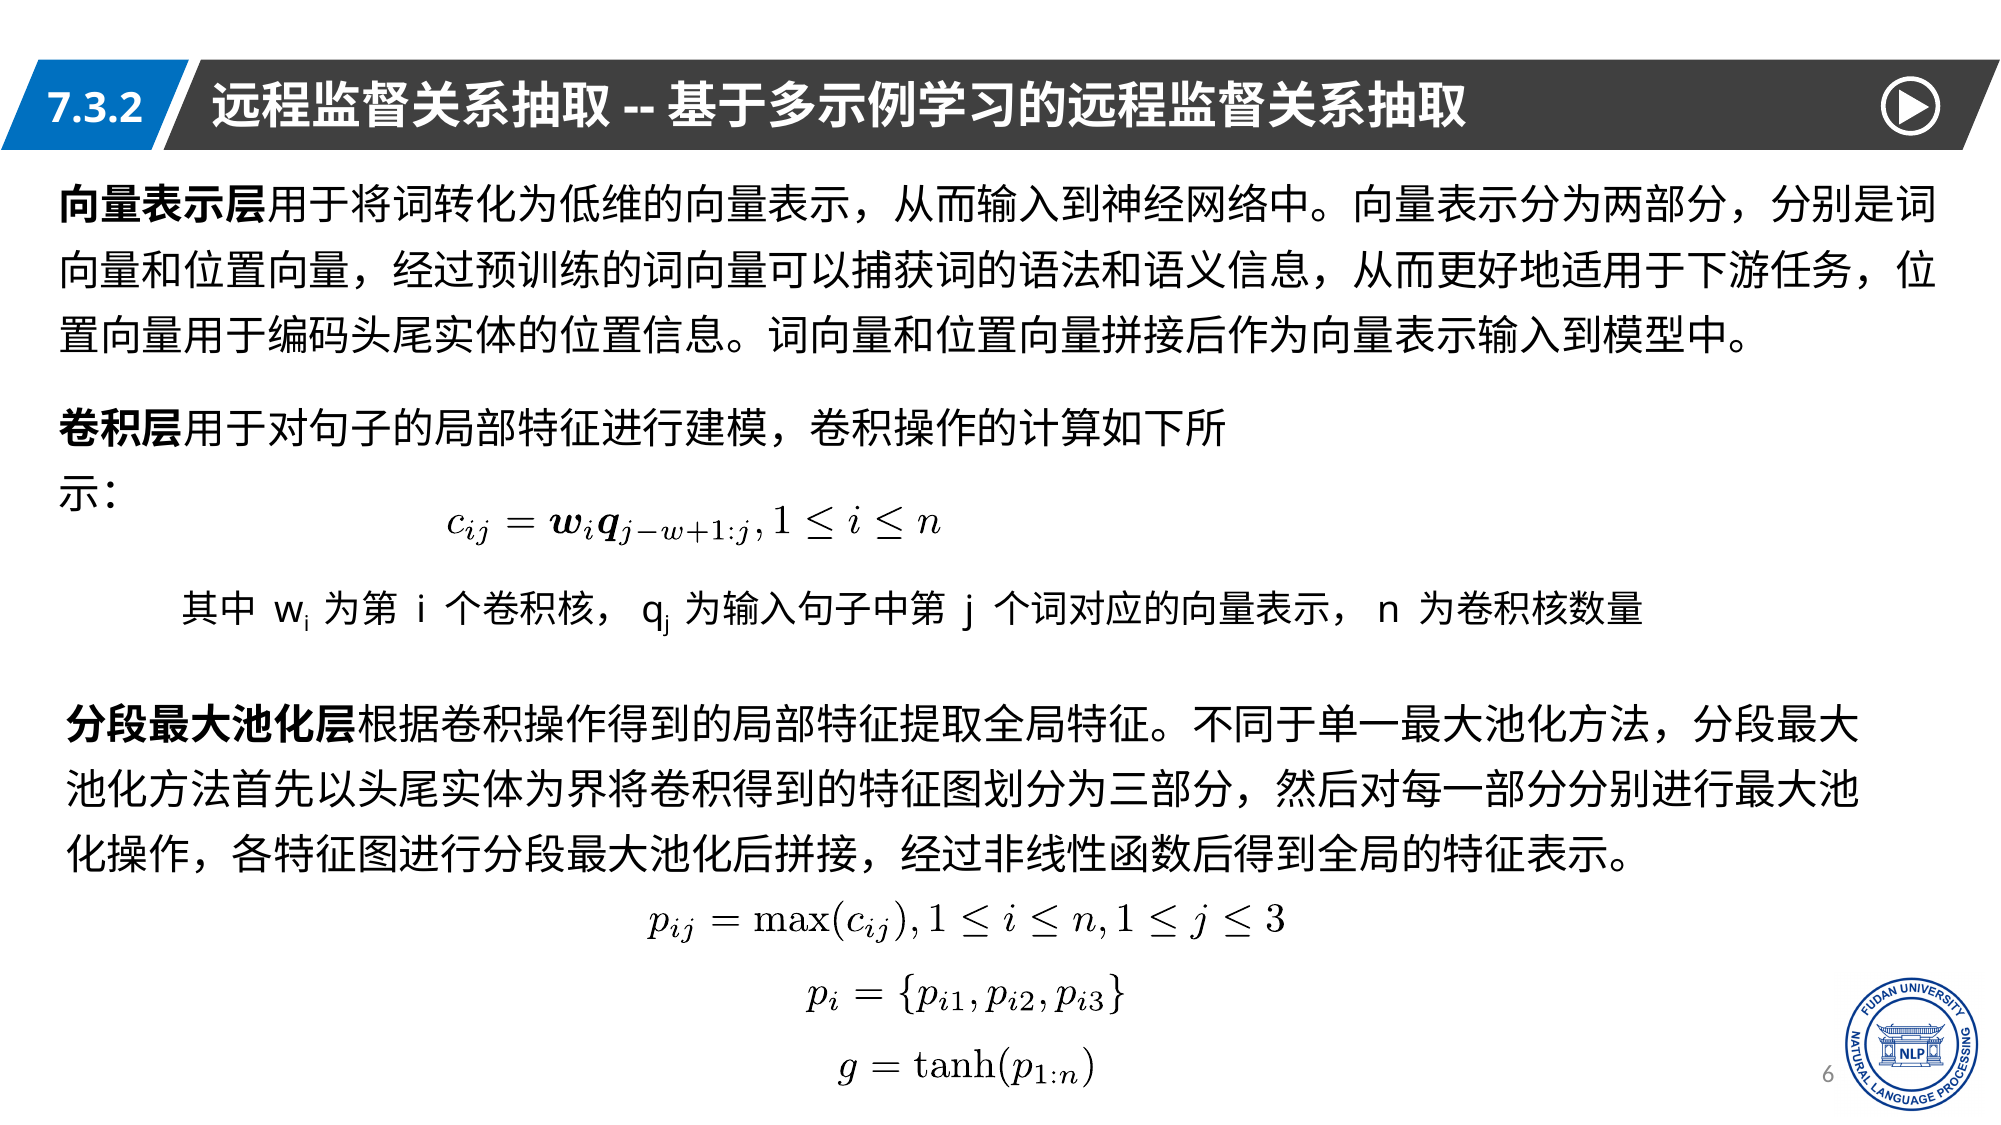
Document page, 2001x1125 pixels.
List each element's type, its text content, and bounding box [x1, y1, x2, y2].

text_box [1, 89, 157, 150]
text_box 向量表示层用于将词转化为低维的向量表示，从而输入到神经网络中。向量表示分为两部分，分别是词向量和位置向量，经过预训练的词向量可以捕获词的语法和语义信息，从而更好地适用于下游任务，位置向量用于编码头尾实体的位置信息。词向量和位置向量拼接后作为向量表示输入到模型中。 [43, 155, 1957, 366]
picture [1834, 972, 1985, 1117]
text_box [32, 59, 189, 120]
text_box [163, 59, 2000, 150]
text_box 7.3.2 [26, 73, 164, 138]
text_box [646, 900, 1285, 1088]
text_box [1883, 78, 1939, 134]
text_box 其中 wi 为第 i 个卷积核，qj 为输入句子中第 j 个词对应的向量表示，n 为卷积核数量 [166, 577, 1671, 644]
text_box 远程监督关系抽取--基于多示例学习的远程监督关系抽取 [196, 66, 1483, 142]
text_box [447, 505, 941, 546]
text_box 卷积层用于对句子的局部特征进行建模，卷积操作的计算如下所示： [43, 378, 1324, 524]
slide_number 64 [1412, 1042, 1863, 1103]
text_box 分段最大池化层根据卷积操作得到的局部特征提取全局特征。不同于单一最大池化方法，分段最大池化方法首先以头尾实体为界将卷积得到的特征图划分为三部分，然后对每一部分分别进行最大池化操作，各特征图进行分段最大池化后拼接，经过非线性函数后得到全局的特征表示。 [50, 675, 1900, 886]
